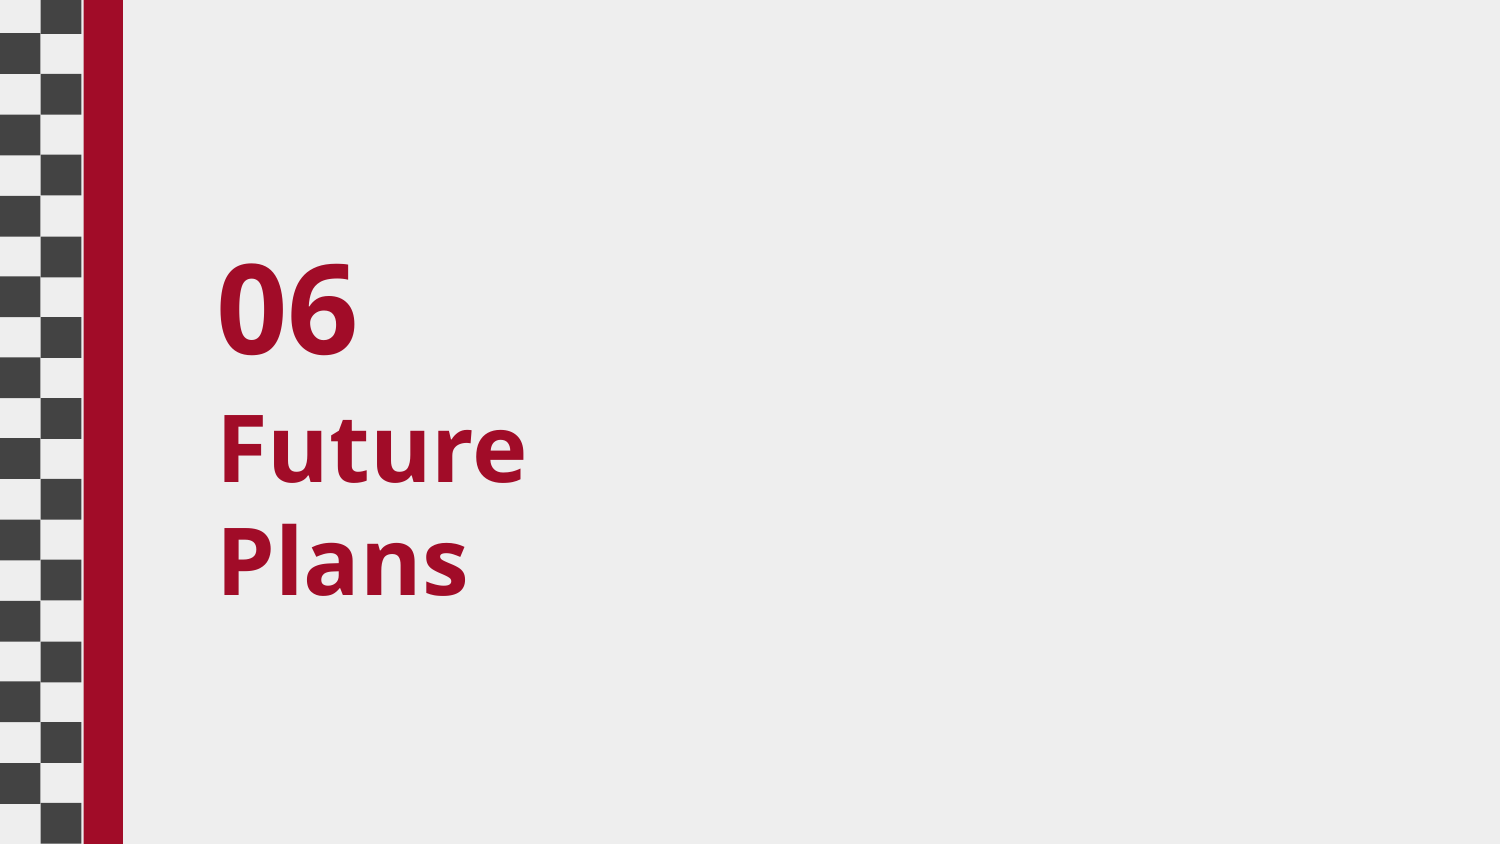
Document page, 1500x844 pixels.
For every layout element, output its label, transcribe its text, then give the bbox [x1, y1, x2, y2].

text_box [83, 0, 123, 844]
title Future Plans [201, 386, 988, 630]
title 06 [201, 214, 384, 367]
